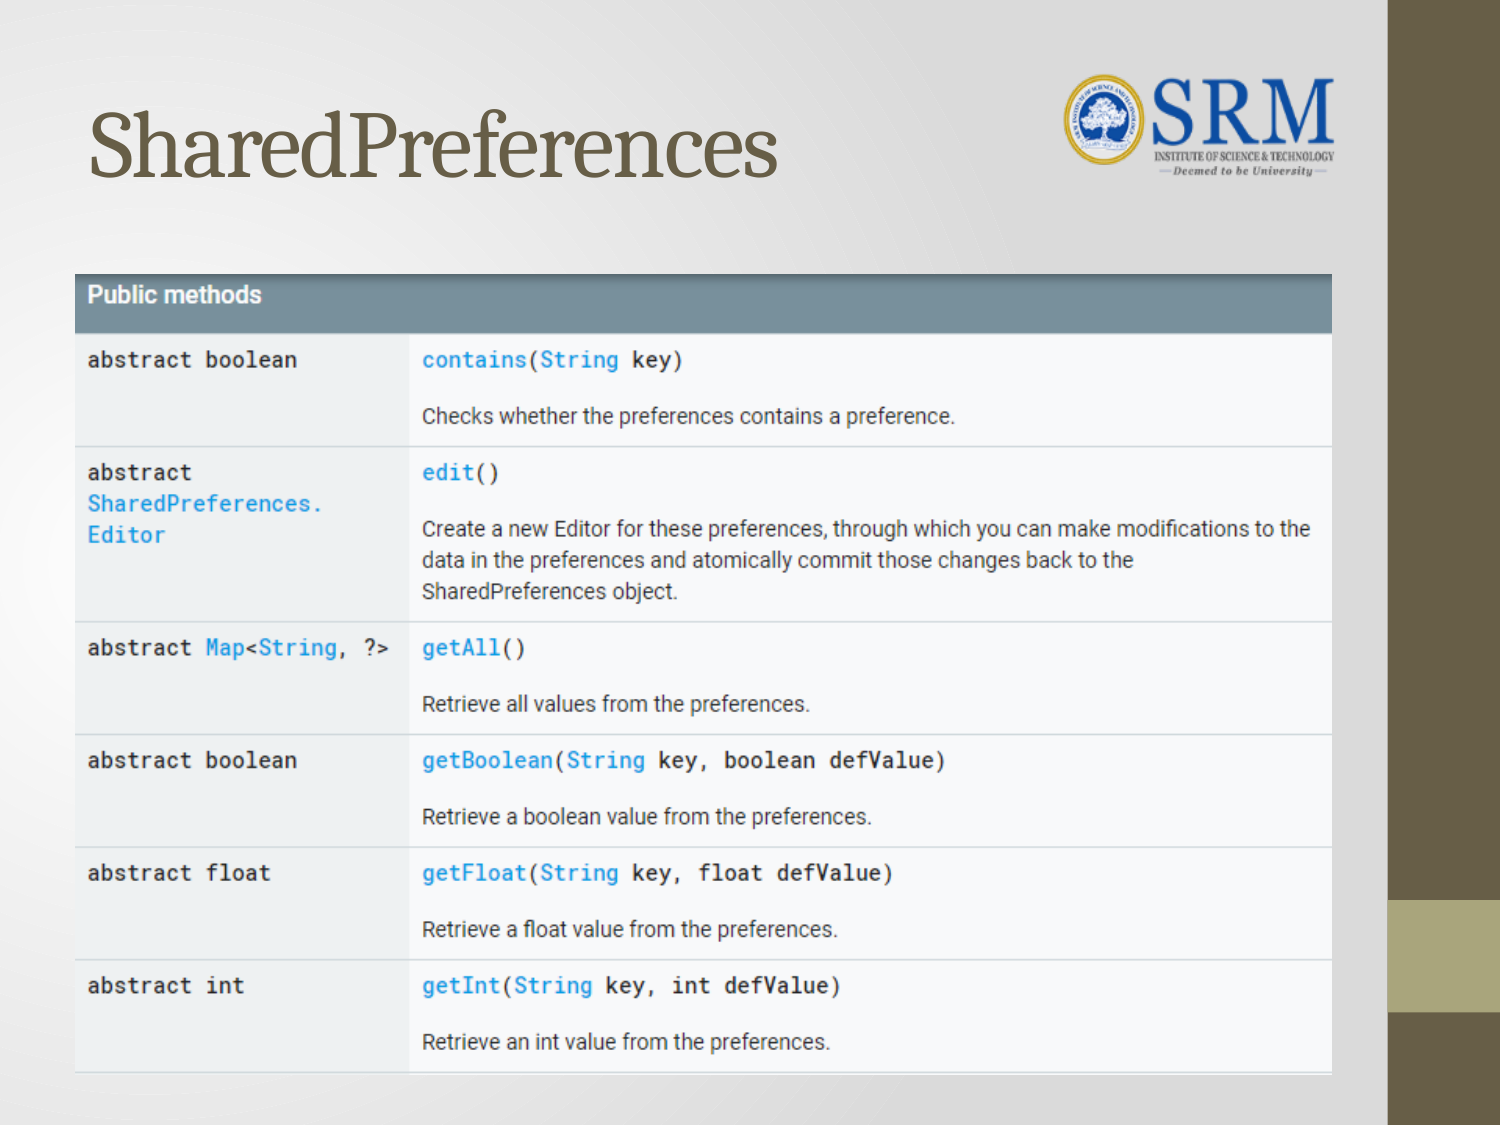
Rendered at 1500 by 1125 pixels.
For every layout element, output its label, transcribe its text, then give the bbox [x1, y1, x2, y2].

picture [74, 274, 1332, 1076]
title SharedPreferences [75, 45, 1050, 233]
picture [1062, 37, 1338, 213]
